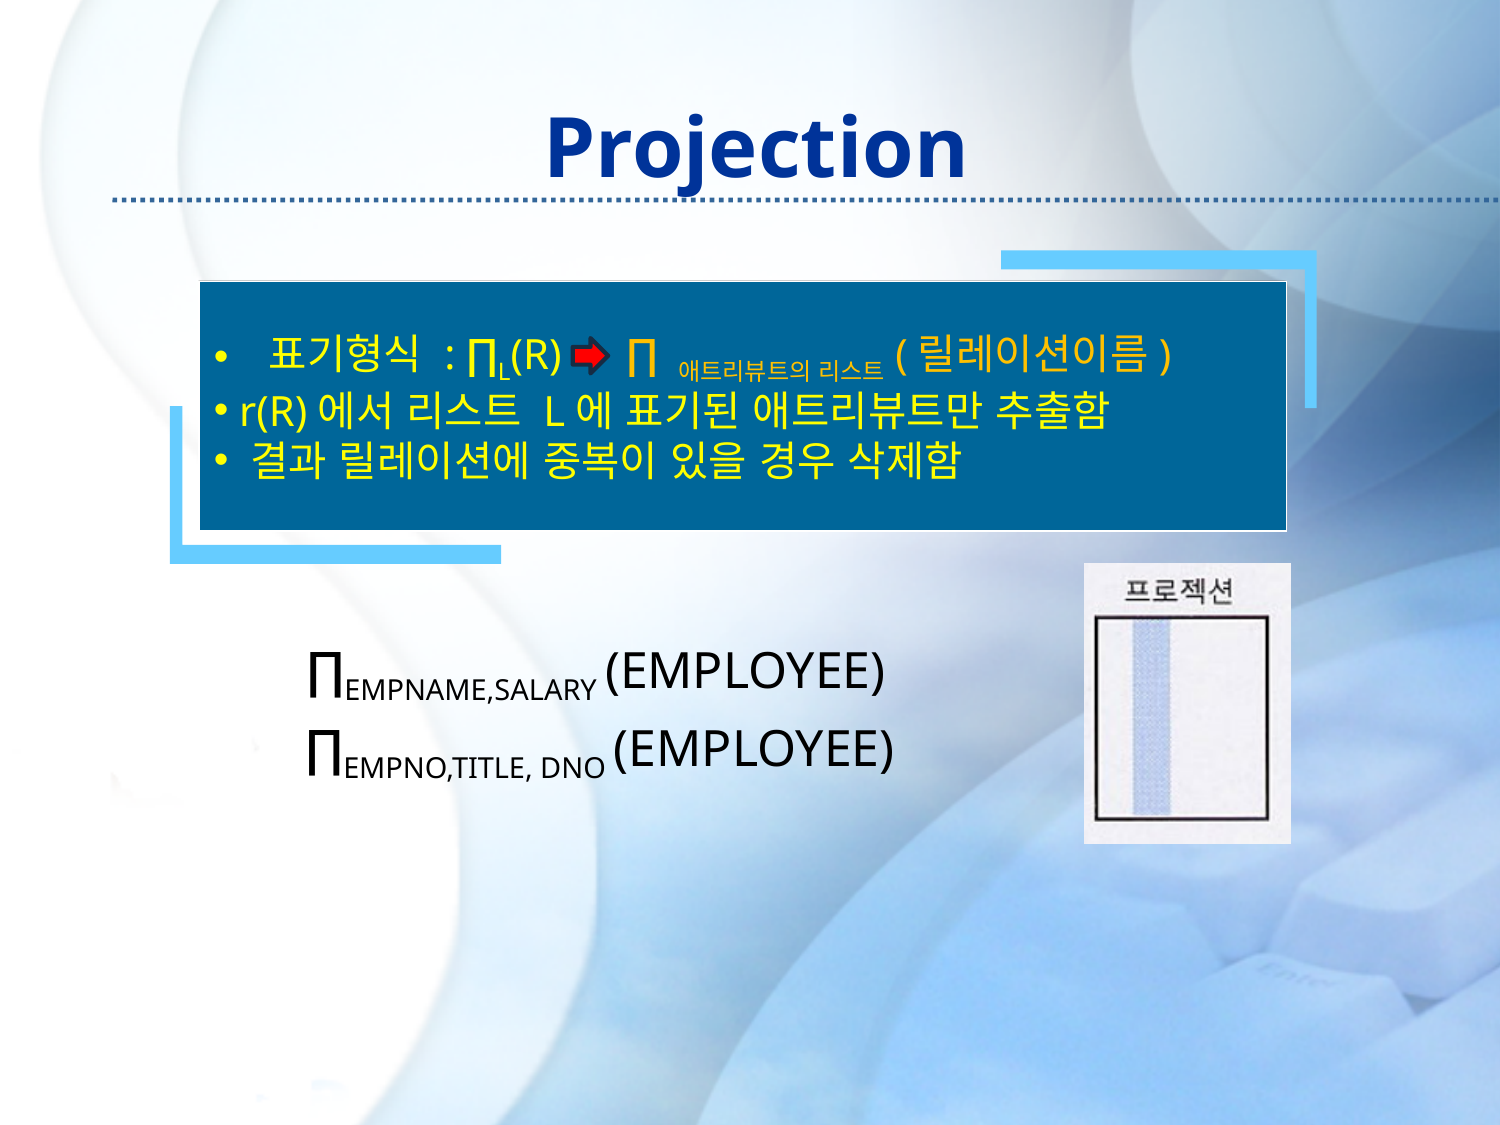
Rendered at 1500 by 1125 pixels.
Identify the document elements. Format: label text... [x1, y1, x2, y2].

title Projection [112, 99, 1400, 188]
text_box [1001, 250, 1317, 409]
text_box ∏EMPNAME,SALARY (EMPLOYEE) [199, 617, 1079, 695]
picture [0, 0, 1500, 1125]
text_box 표기형식 : ∏L(R) ∏ 애트리뷰트의 리스트(릴레이션이름) r(R)에서 리스트 L에 표기된 애트리뷰트만 추출함 결과 릴레이션에 중복이 있을 경우 삭제함 [199, 281, 1287, 532]
text_box [169, 406, 502, 564]
text_box [570, 336, 611, 376]
text_box ∏EMPNO,TITLE, DNO (EMPLOYEE) [198, 695, 1079, 793]
